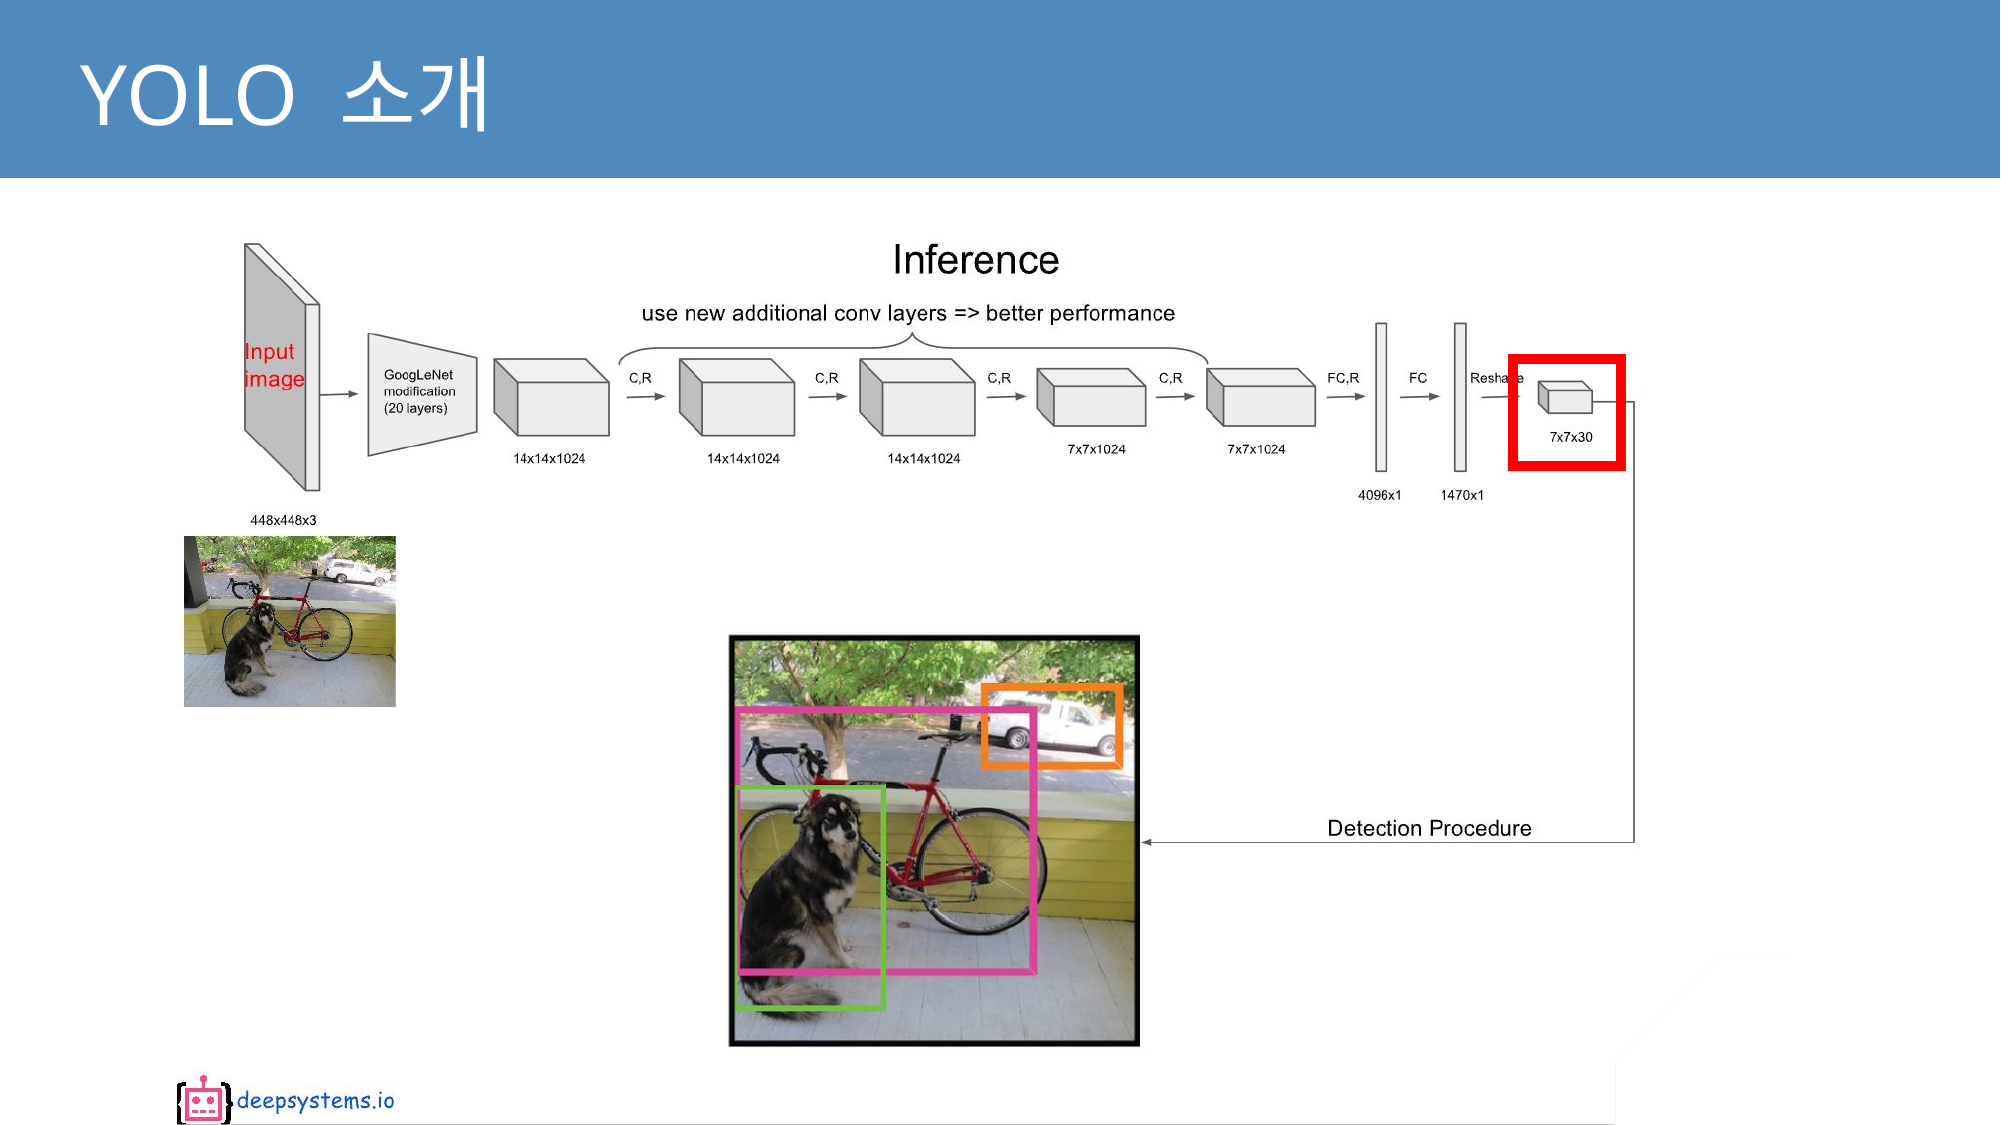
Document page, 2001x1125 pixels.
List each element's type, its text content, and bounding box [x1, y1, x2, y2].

picture [177, 220, 1788, 1125]
text_box YOLO 소개 [65, 34, 508, 150]
